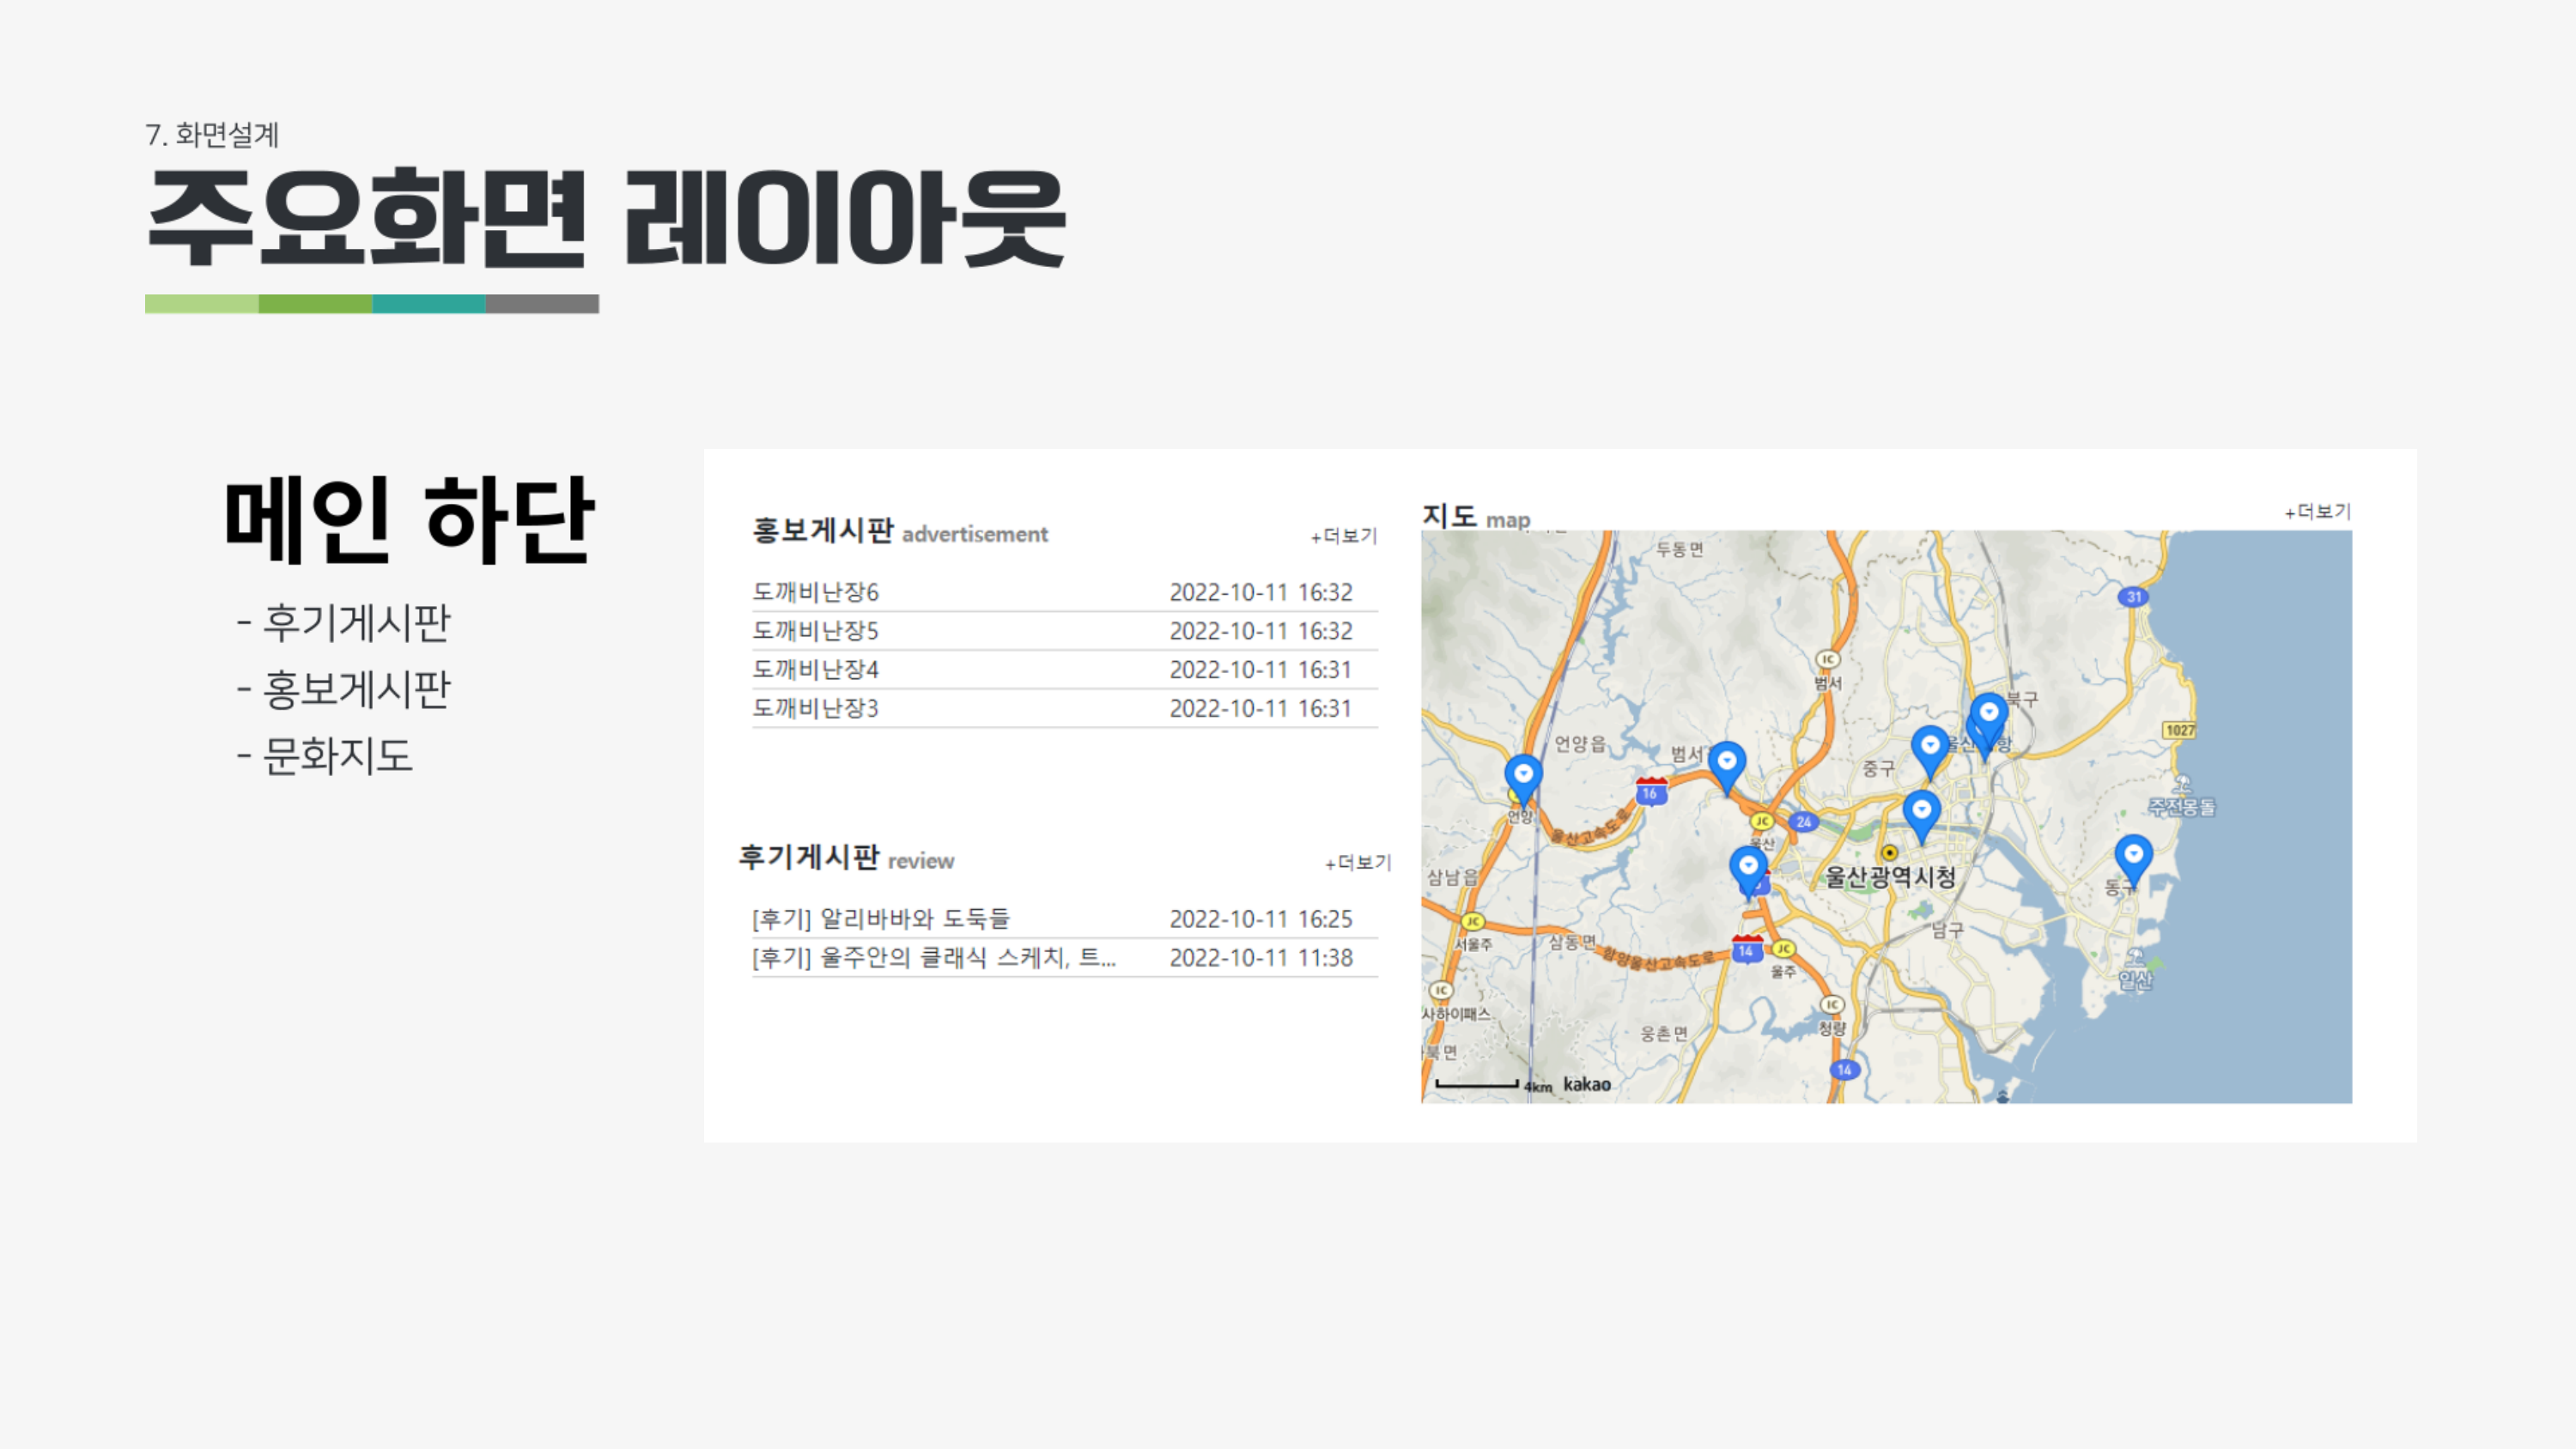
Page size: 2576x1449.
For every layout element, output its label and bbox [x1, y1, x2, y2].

picture [128, 113, 1119, 319]
text_box [704, 448, 2417, 1143]
picture [170, 434, 641, 800]
text_box [145, 294, 600, 315]
